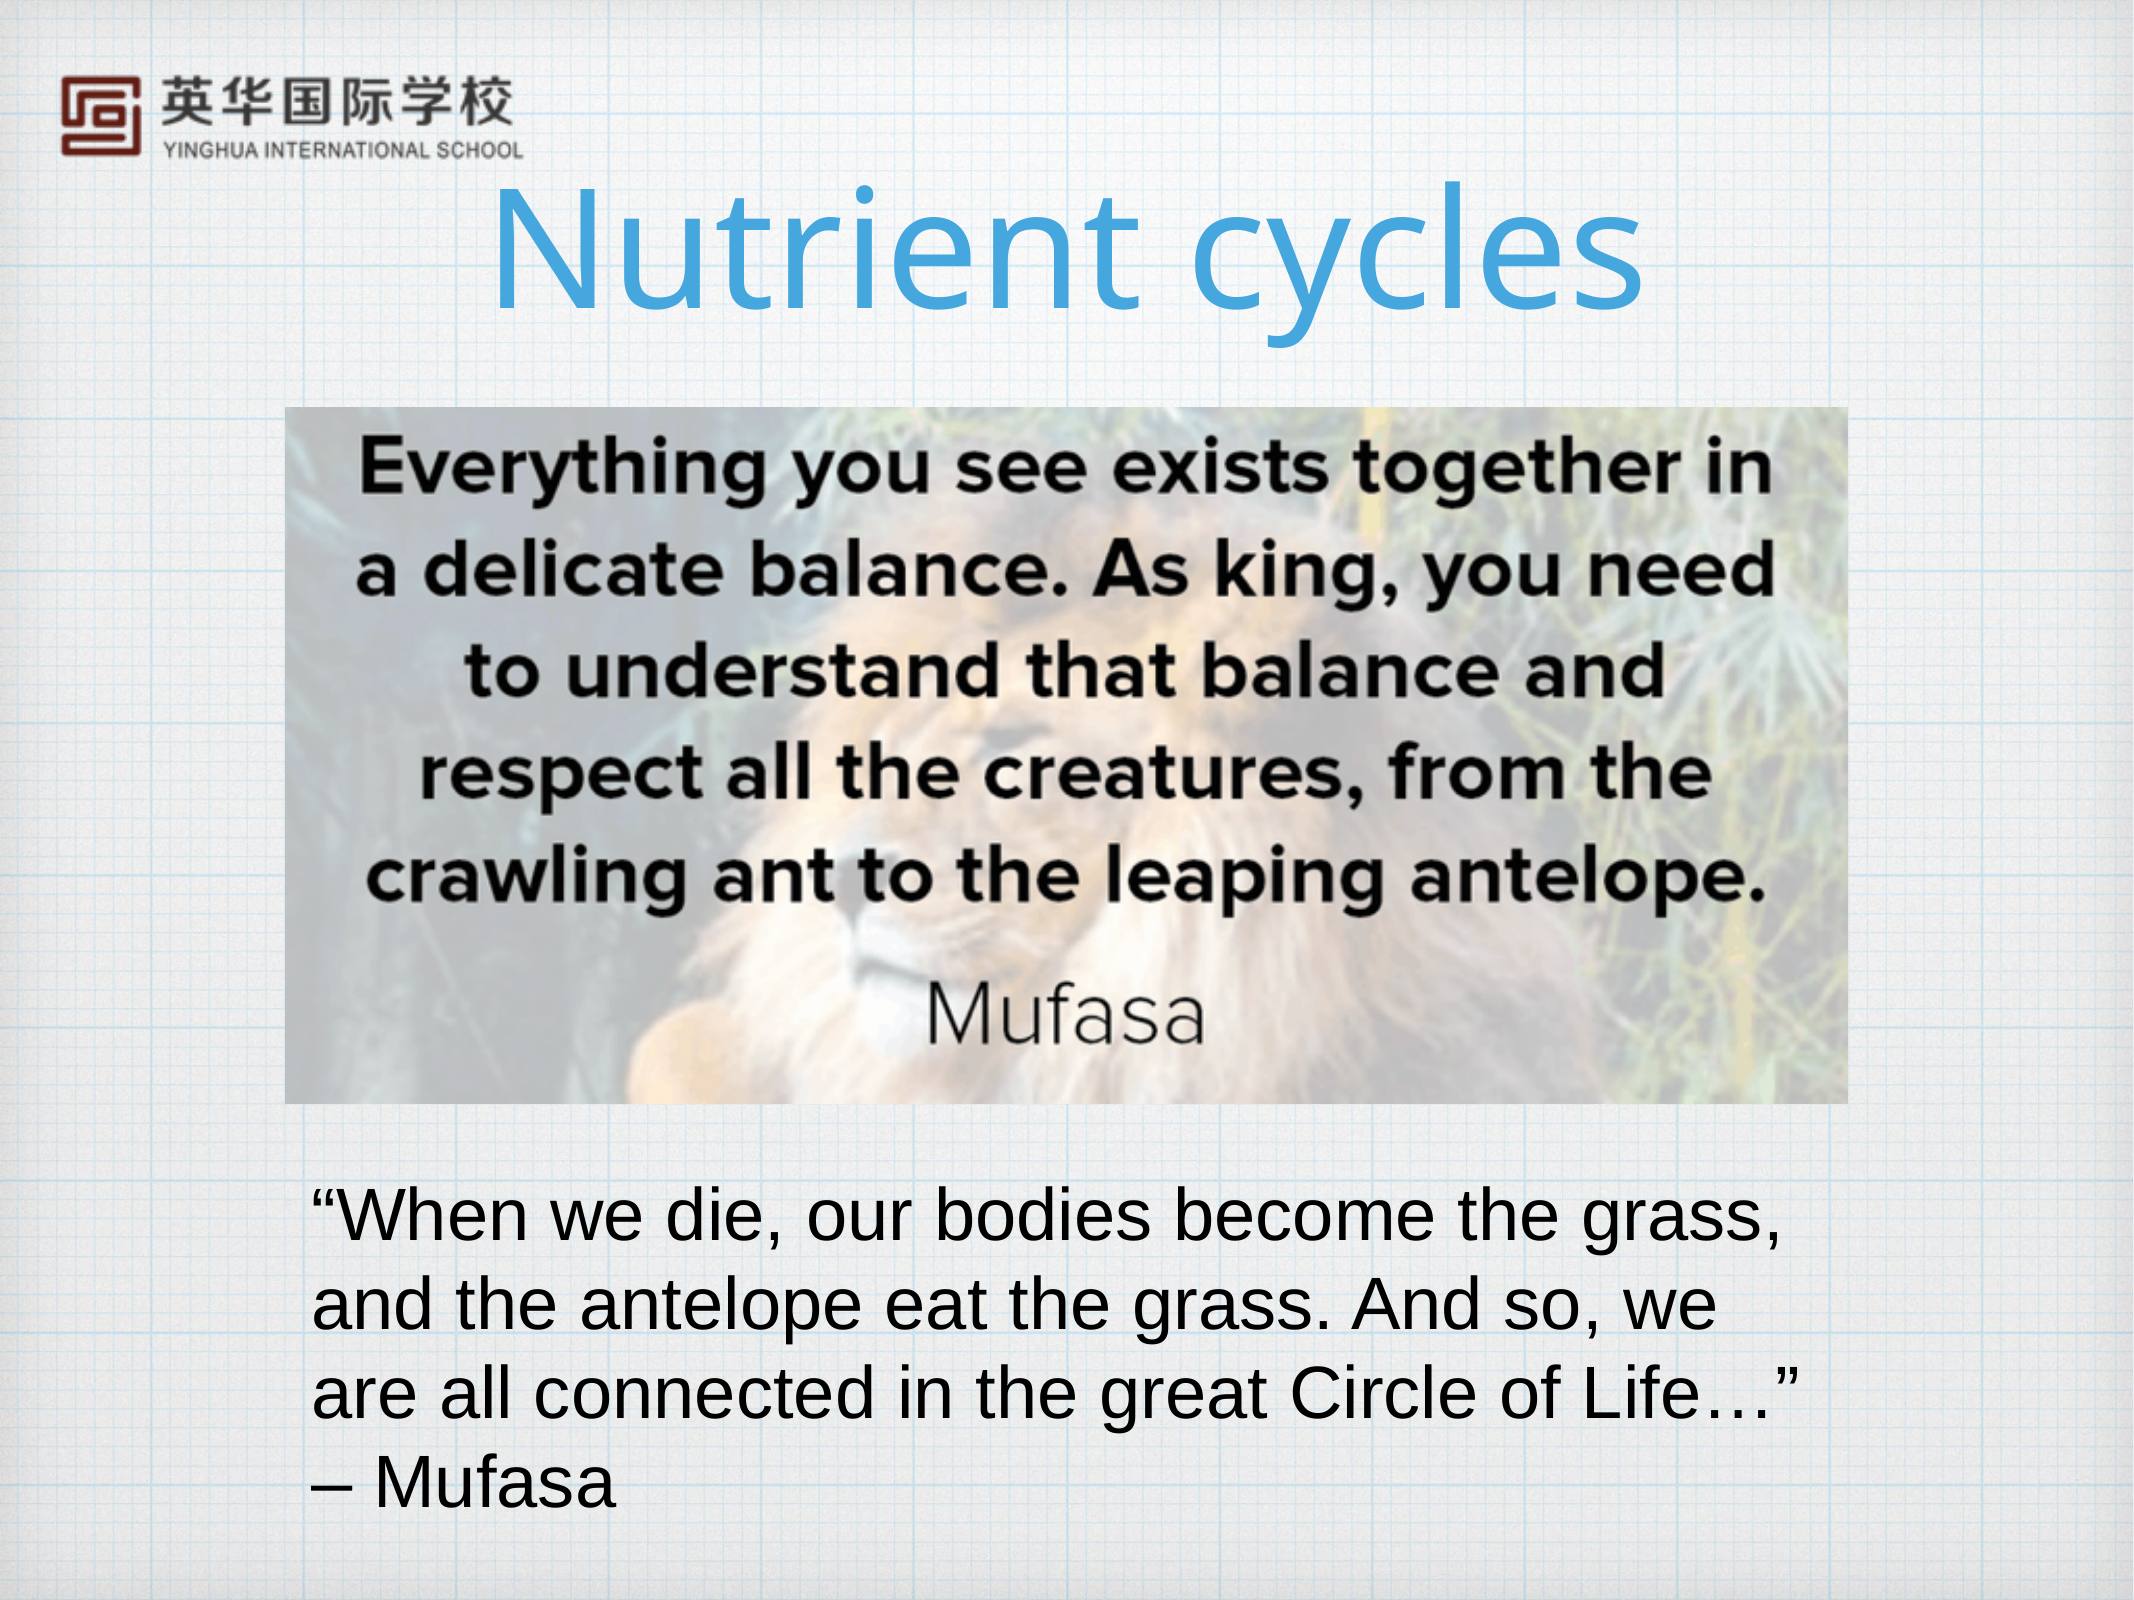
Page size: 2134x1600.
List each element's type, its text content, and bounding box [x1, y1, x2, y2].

picture [0, 0, 2134, 1600]
title Nutrient cycles [207, 41, 1926, 443]
text_box “When we die, our bodies become the grass, and the antelope eat the grass. And so, we are all connected in the great Circle of Life…” – Mufasa [303, 1157, 1831, 1531]
